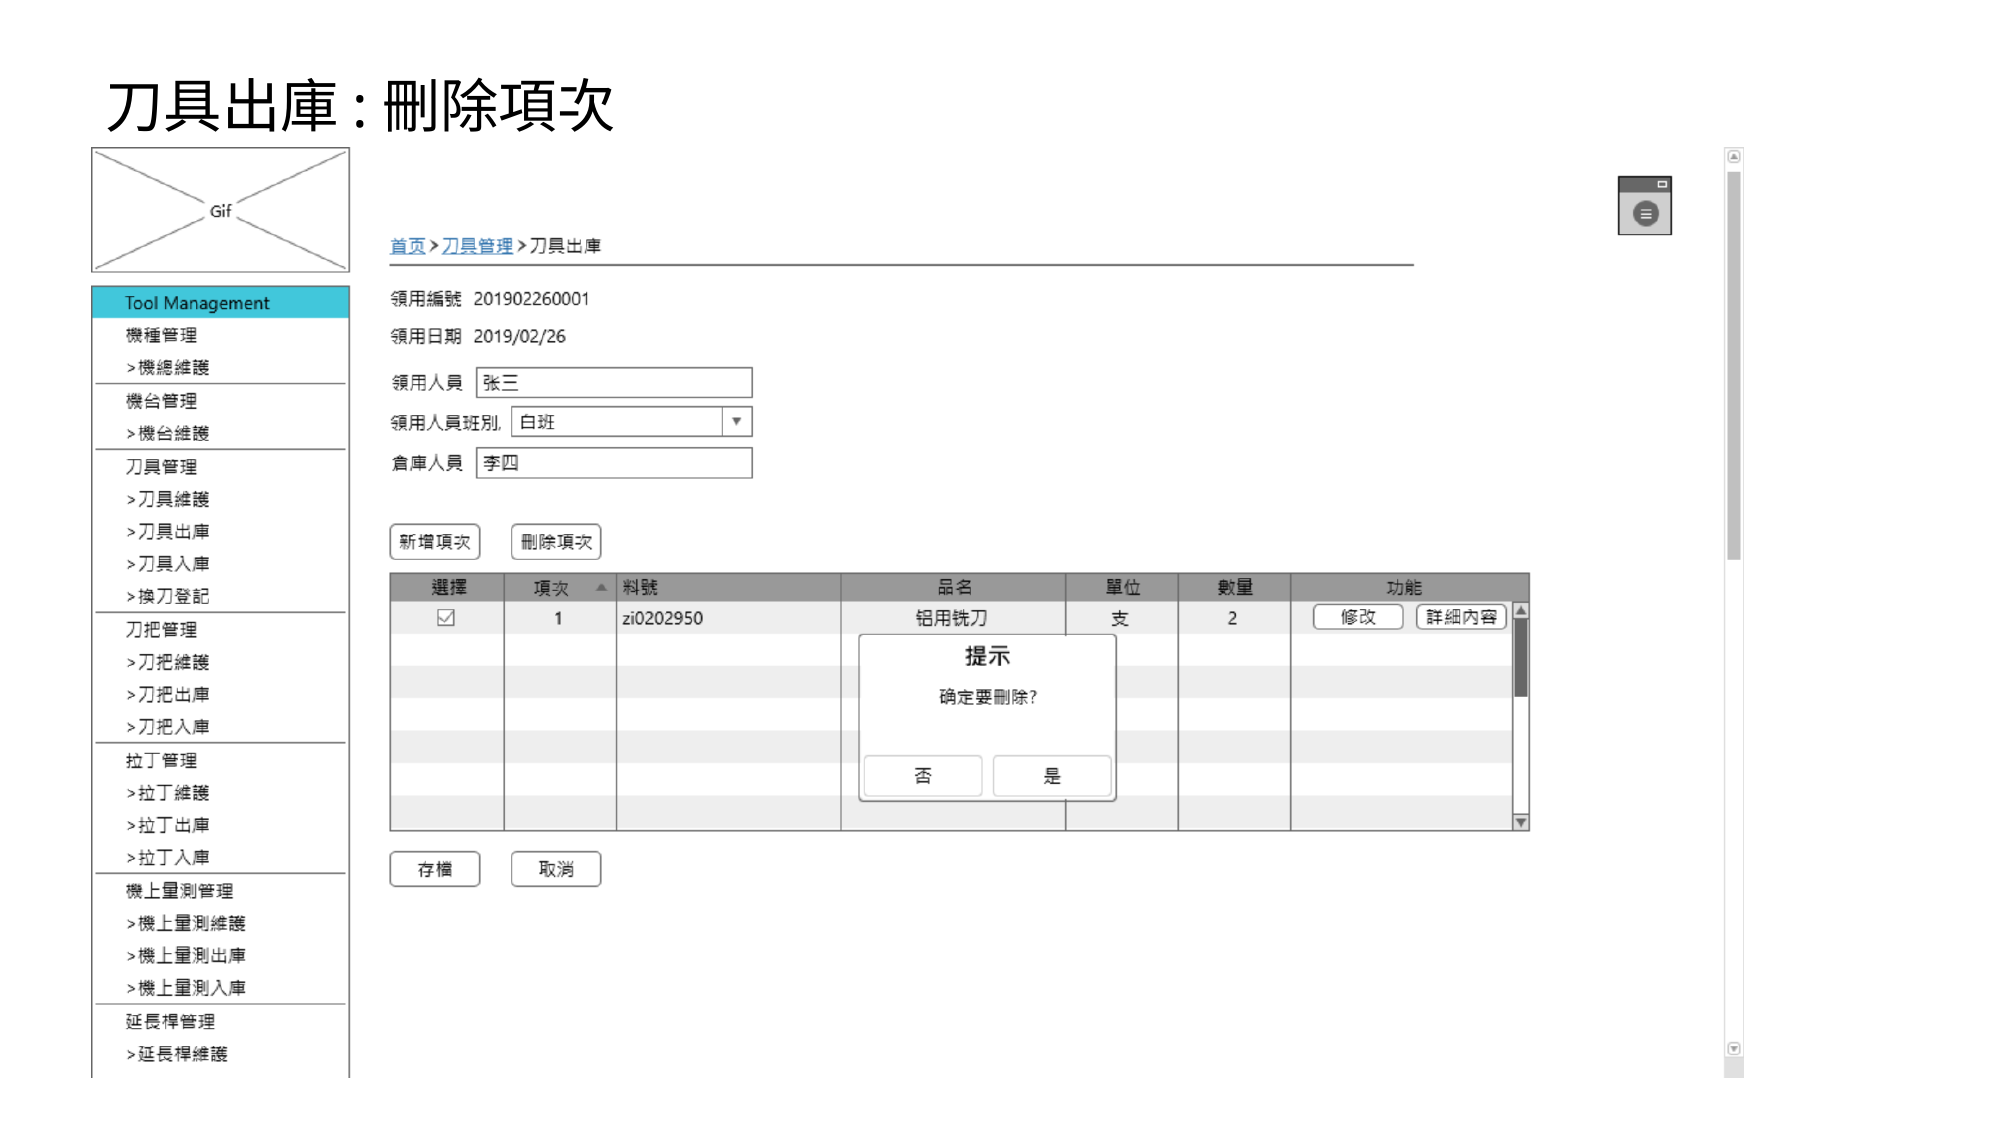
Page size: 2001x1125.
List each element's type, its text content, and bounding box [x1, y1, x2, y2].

picture [91, 147, 1744, 1078]
text_box 刀具出庫:刪除項次 [91, 62, 723, 147]
